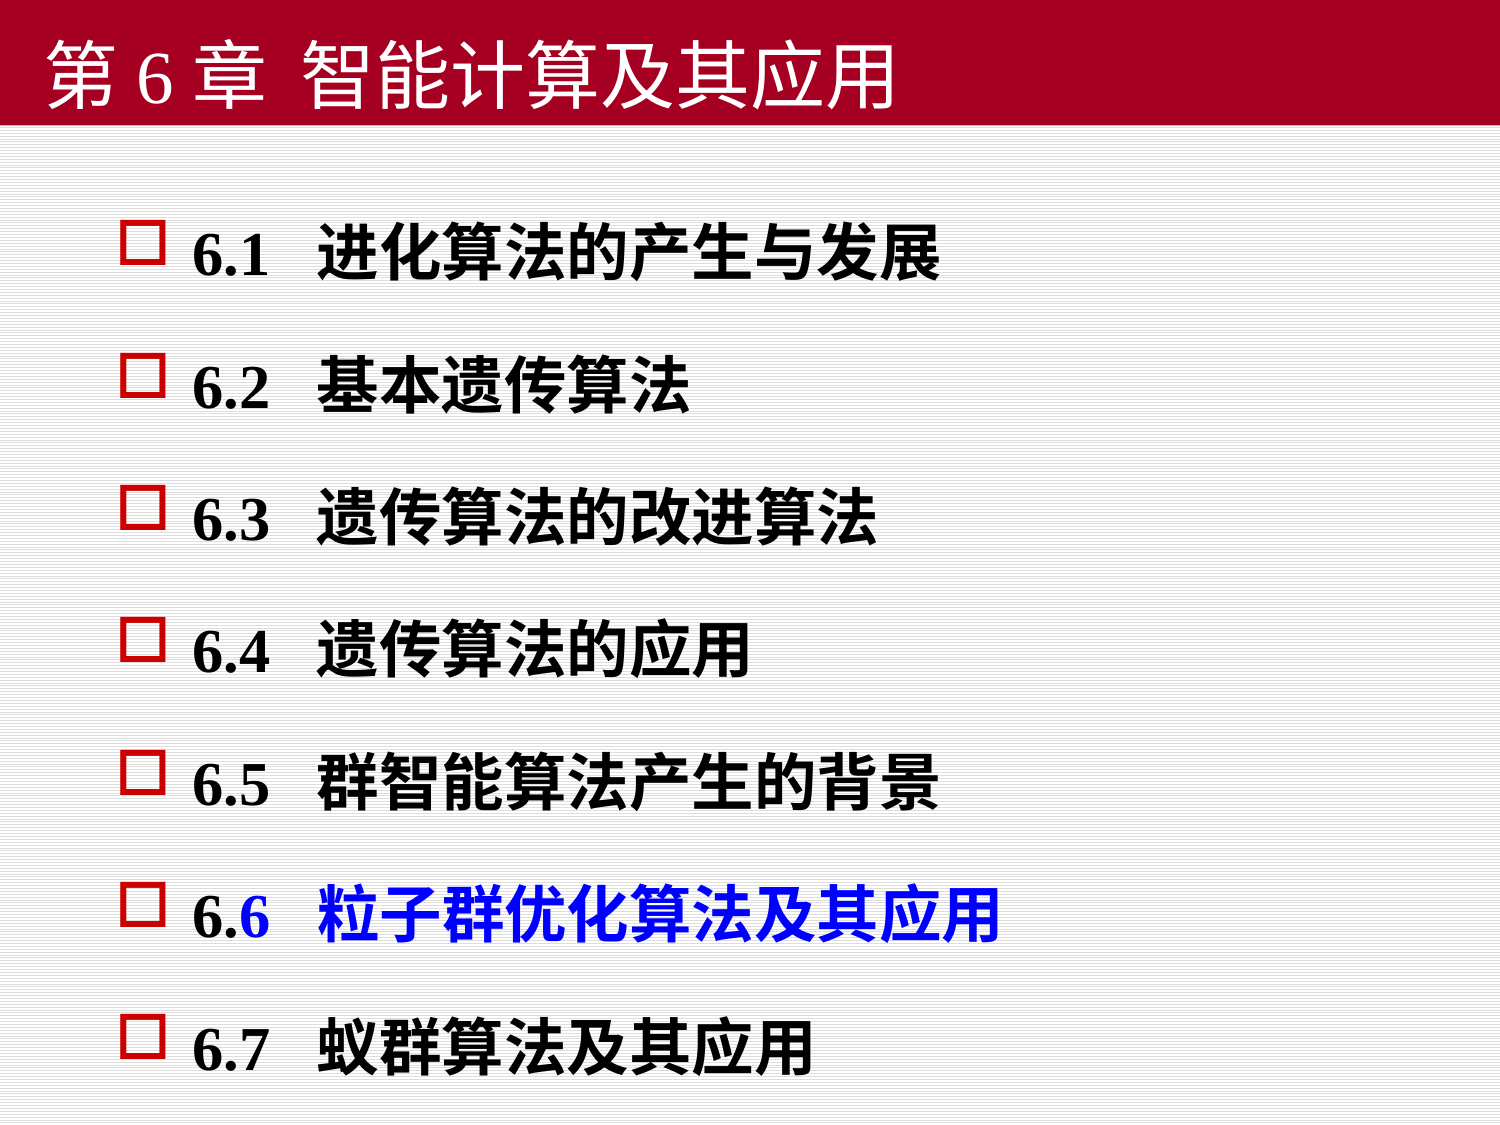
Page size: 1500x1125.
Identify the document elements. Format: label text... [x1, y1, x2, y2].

slide_number [1137, 1062, 1463, 1122]
text_box 第6章 智能计算及其应用 [0, 0, 1500, 126]
text_box 6.1 进化算法的产生与发展 6.2 基本遗传算法 6.3 遗传算法的改进算法 6.4 遗传算法的应用 6.5 群智能算法产生的背景 6.6 粒子群优化算法及其应用 6.7 蚁群算法及其应用 [100, 160, 1459, 1047]
